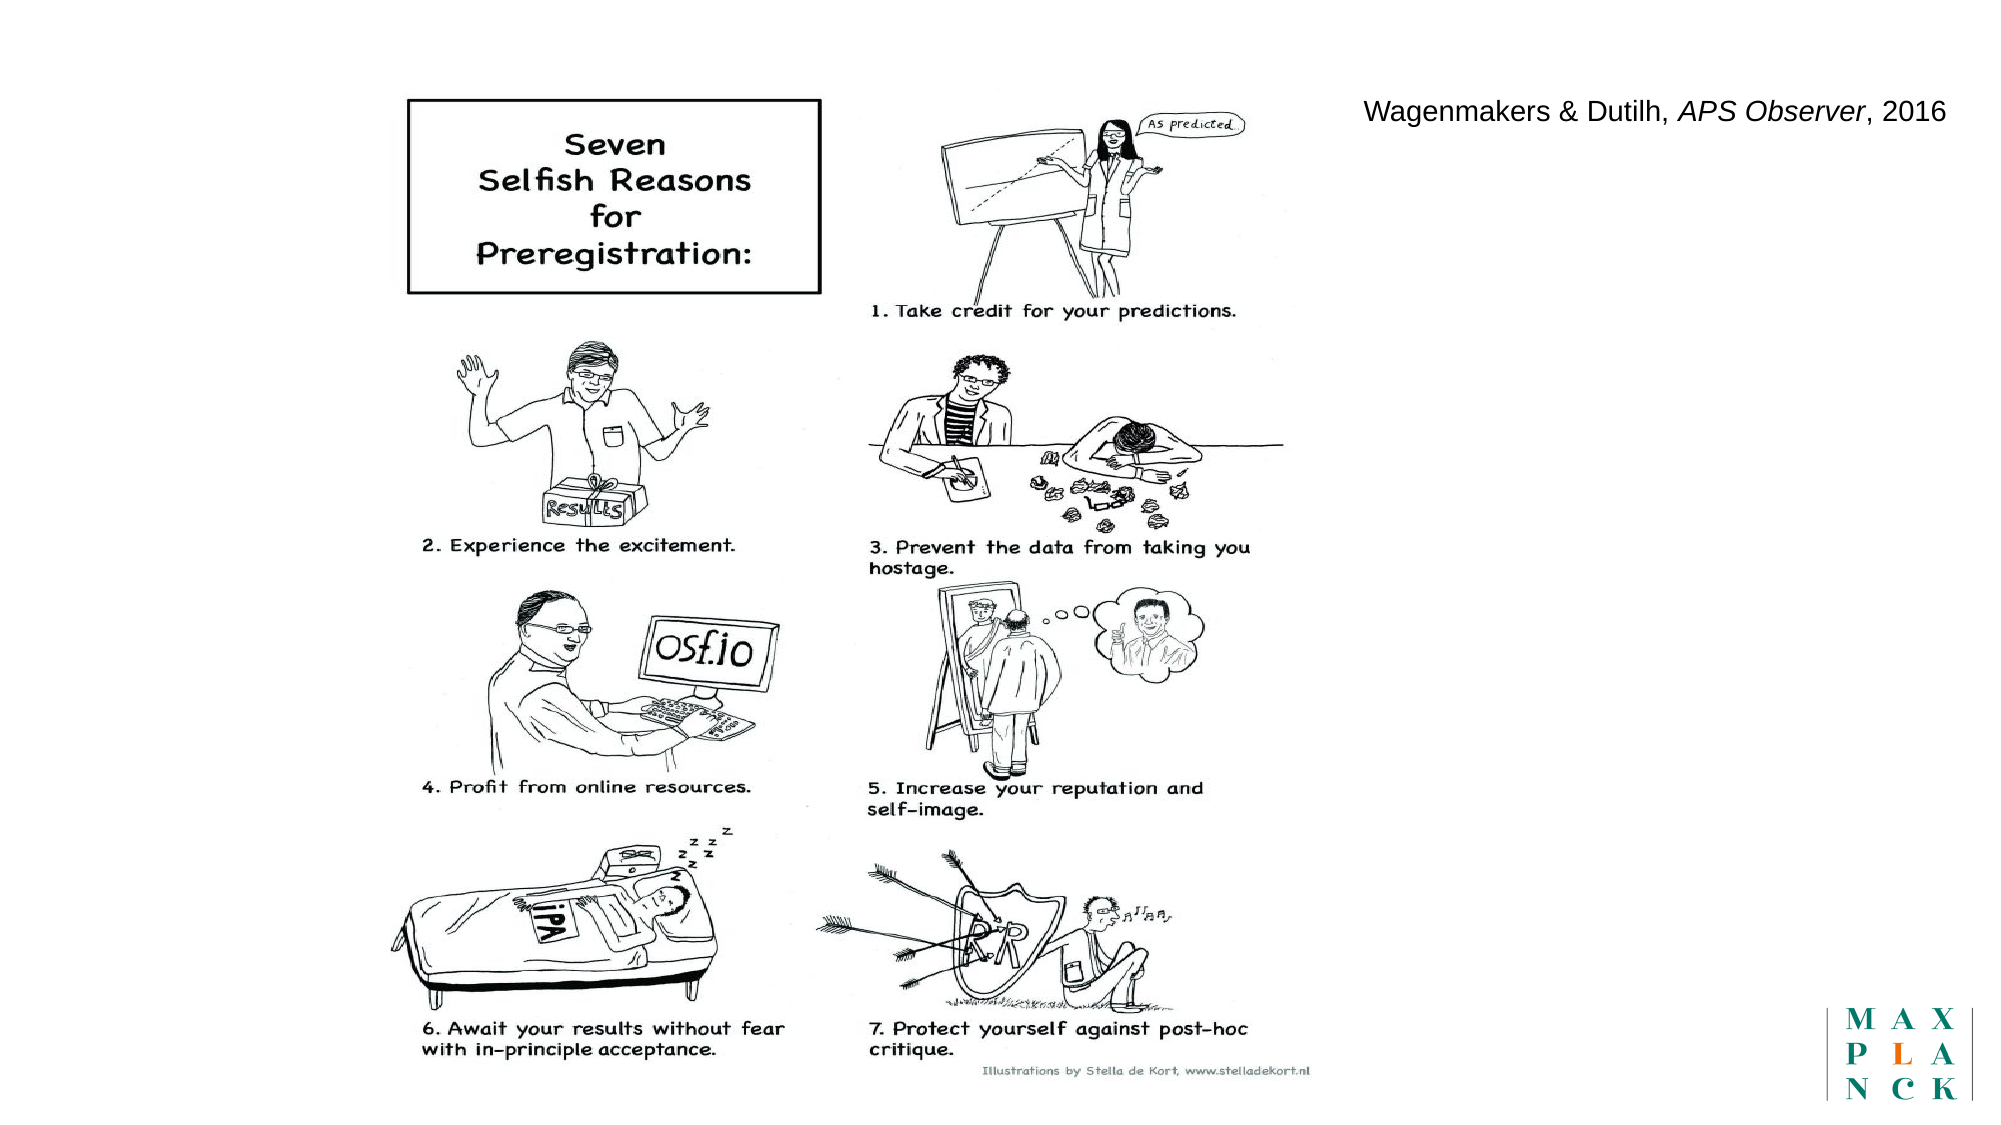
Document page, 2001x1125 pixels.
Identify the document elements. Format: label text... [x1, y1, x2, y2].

picture [1822, 1003, 1977, 1105]
text_box Wagenmakers & Dutilh, APS Observer, 2016 [1323, 84, 1962, 135]
picture [350, 84, 1323, 1081]
